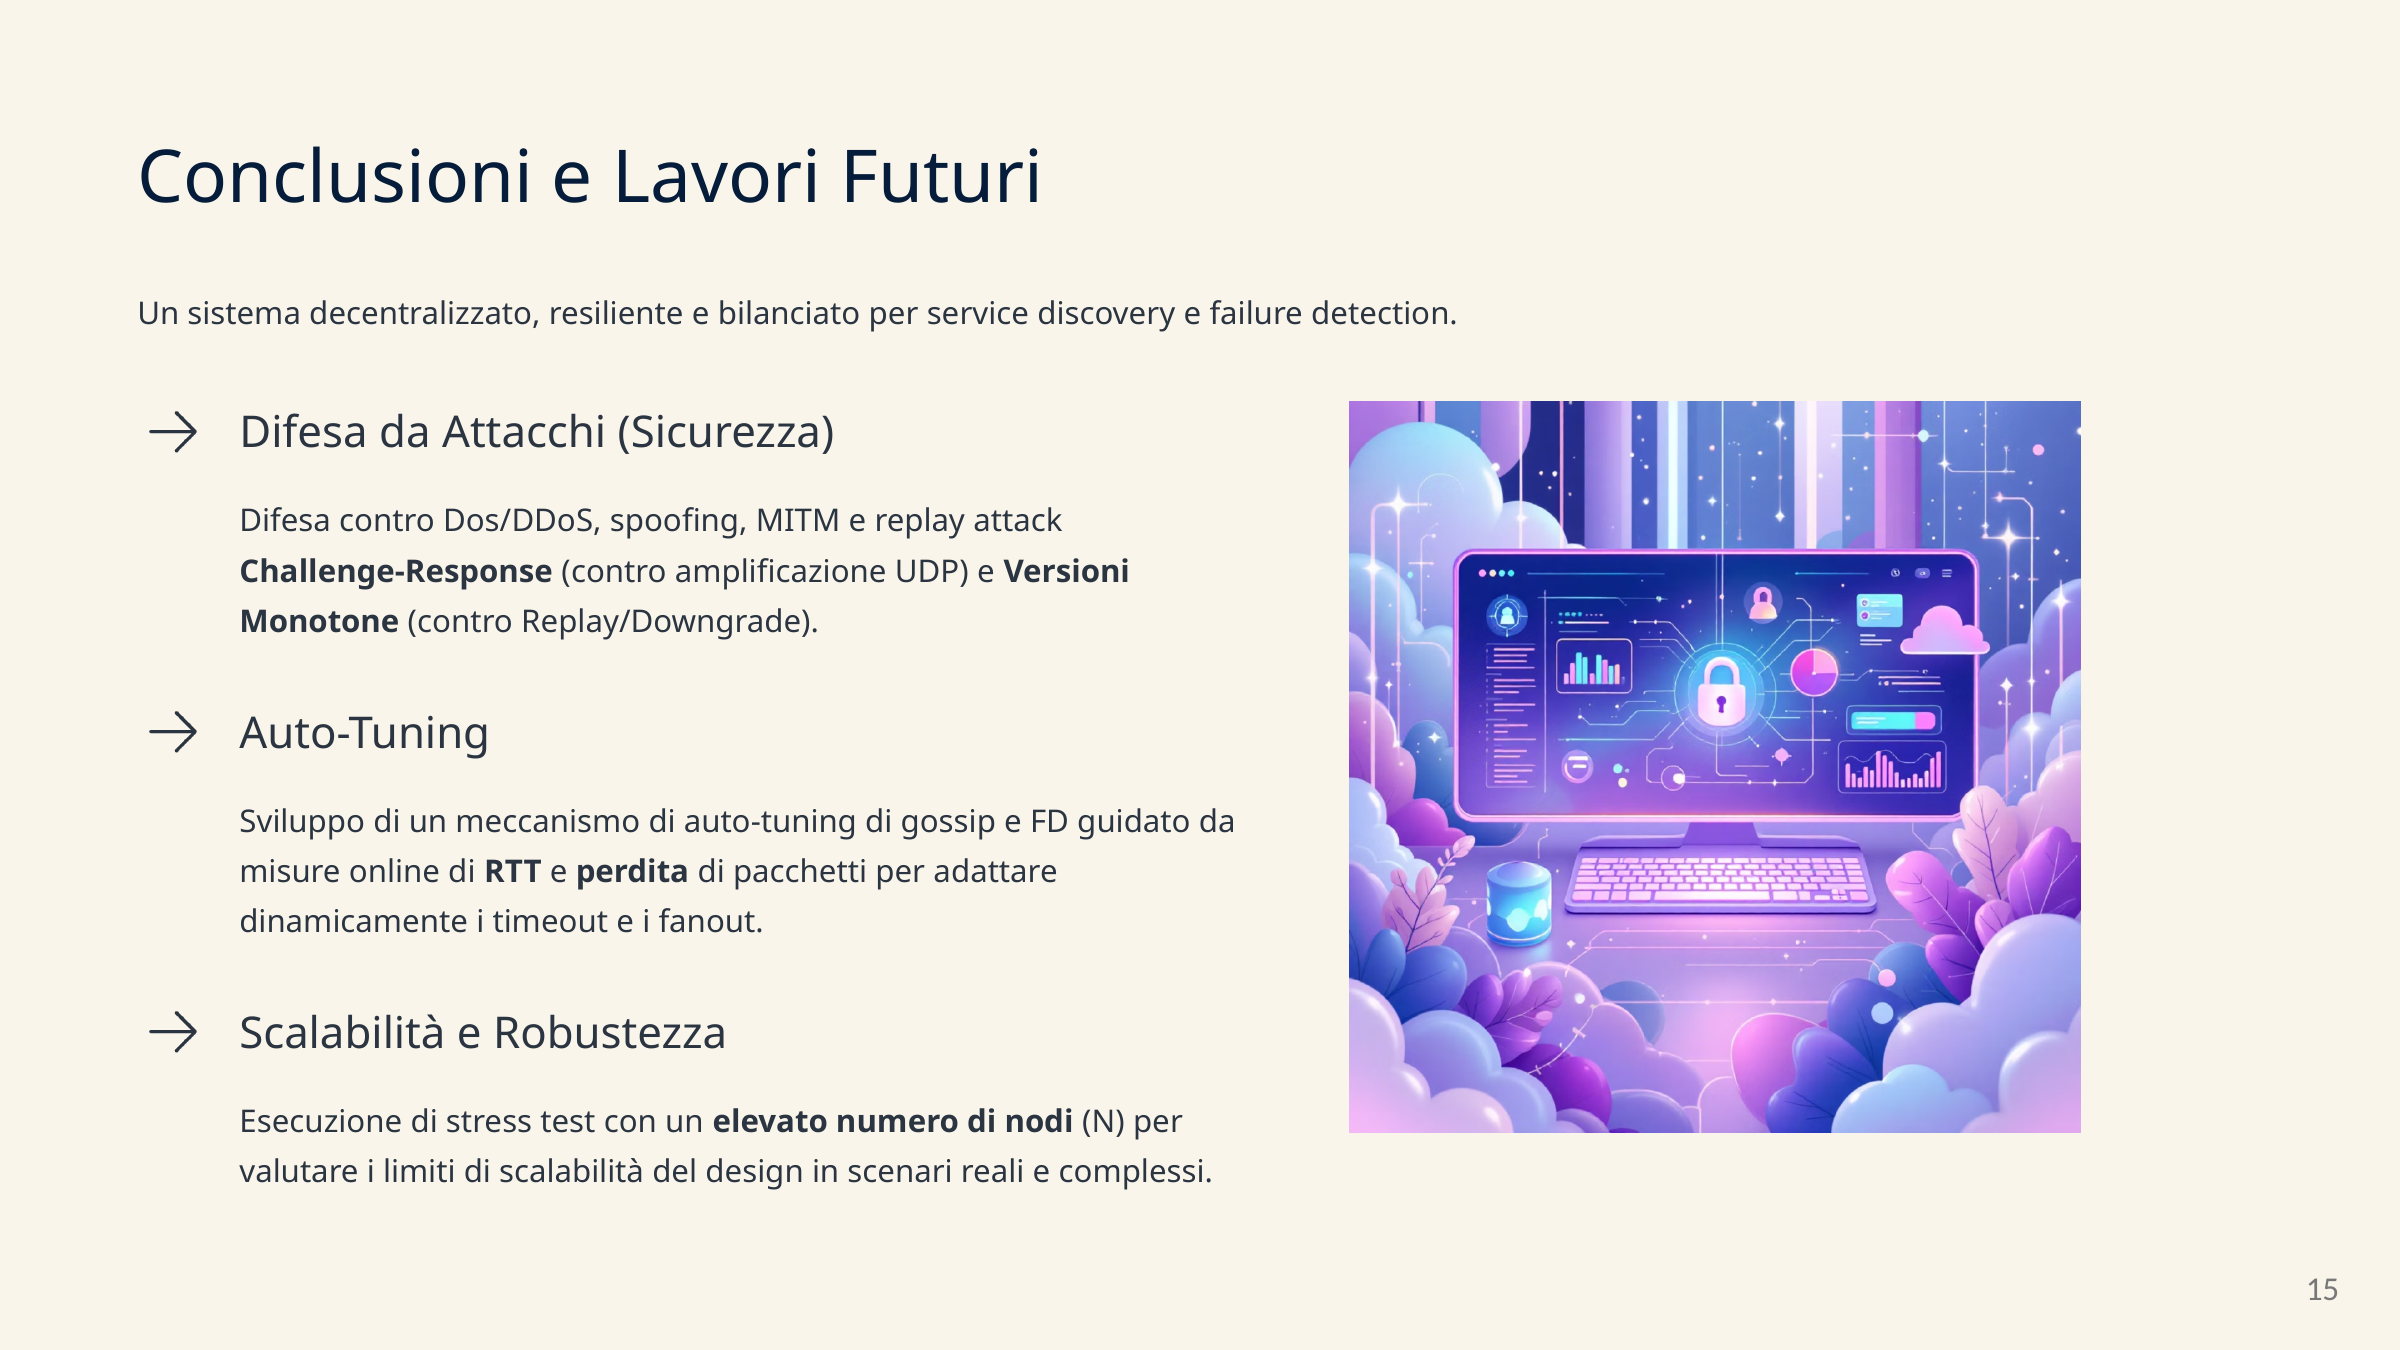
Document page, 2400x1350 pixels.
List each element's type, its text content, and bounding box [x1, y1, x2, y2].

text_box Difesa da Attacchi (Sicurezza) [239, 401, 855, 457]
slide_number 15 [1814, 1251, 2355, 1324]
text_box Sviluppo di un meccanismo di auto-tuning di gossip e FD guidato da misure online di RTT e perdita di pacchetti per adattare dinamicamente i timeout e i fanout. [239, 788, 1272, 940]
text_box Difesa contro Dos/DDoS, spoofing, MITM e replay attack Challenge-Response (contro amplificazione UDP) e Versioni Monotone (contro Replay/Downgrade). [239, 488, 1272, 639]
picture [149, 701, 197, 761]
text_box Esecuzione di stress test con un elevato numero di nodi (N) per valutare i limiti di scalabilità del design in scenari reali e complessi. [239, 1088, 1272, 1190]
text_box Scalabilità e Robustezza [239, 1002, 745, 1058]
picture [149, 1001, 197, 1061]
picture [149, 401, 197, 461]
text_box Conclusioni e Lavori Futuri [137, 125, 1061, 218]
picture [1349, 401, 2081, 1133]
text_box Un sistema decentralizzato, resiliente e bilanciato per service discovery e failure detection. [137, 280, 2263, 331]
text_box Auto-Tuning [239, 701, 683, 758]
